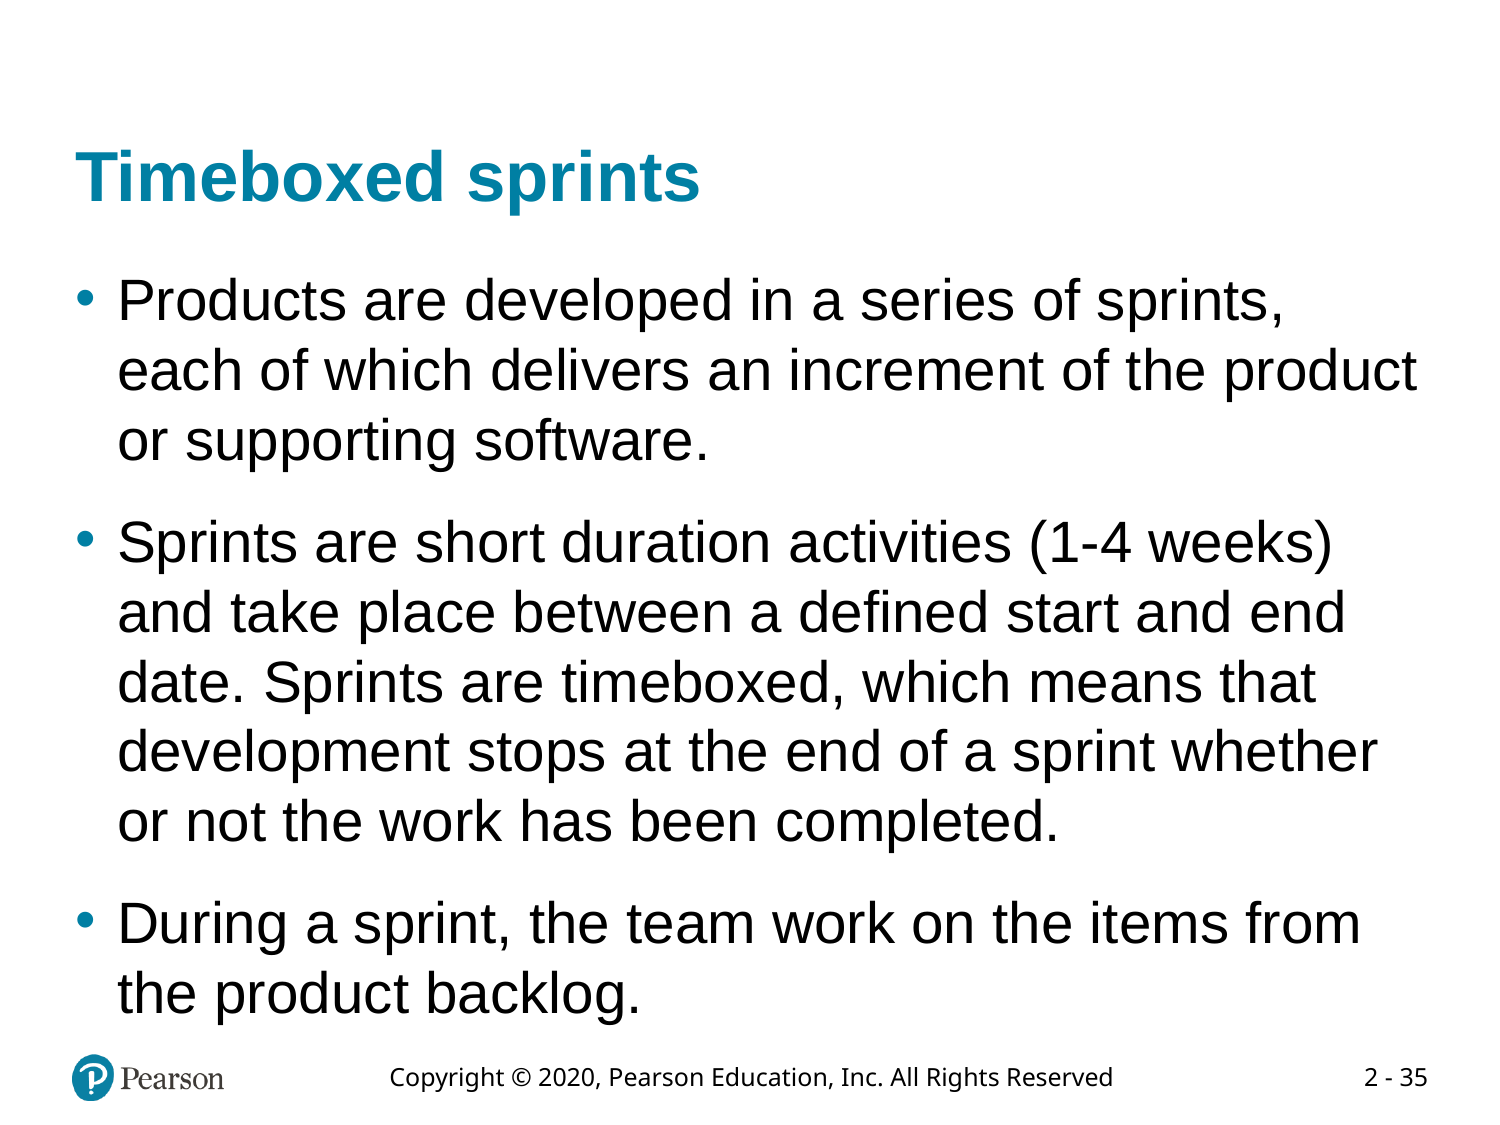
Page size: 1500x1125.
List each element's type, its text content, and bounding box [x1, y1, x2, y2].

picture [81, 1064, 107, 1089]
picture [72, 1054, 89, 1072]
title Timeboxed sprints [75, 35, 1425, 216]
list Products are developed in a series of sprints, each of which delivers an increment of the product or supporting software. Sprints are short duration activities (1-4 weeks) and take place between a defined start and end date. Sprints are timeboxed, which means that development stops at the end of a sprint whether or not the work has been completed. During a sprint, the team work on the items from the product backlog. [75, 262, 1425, 1038]
picture [72, 1087, 83, 1101]
picture [99, 1054, 224, 1101]
